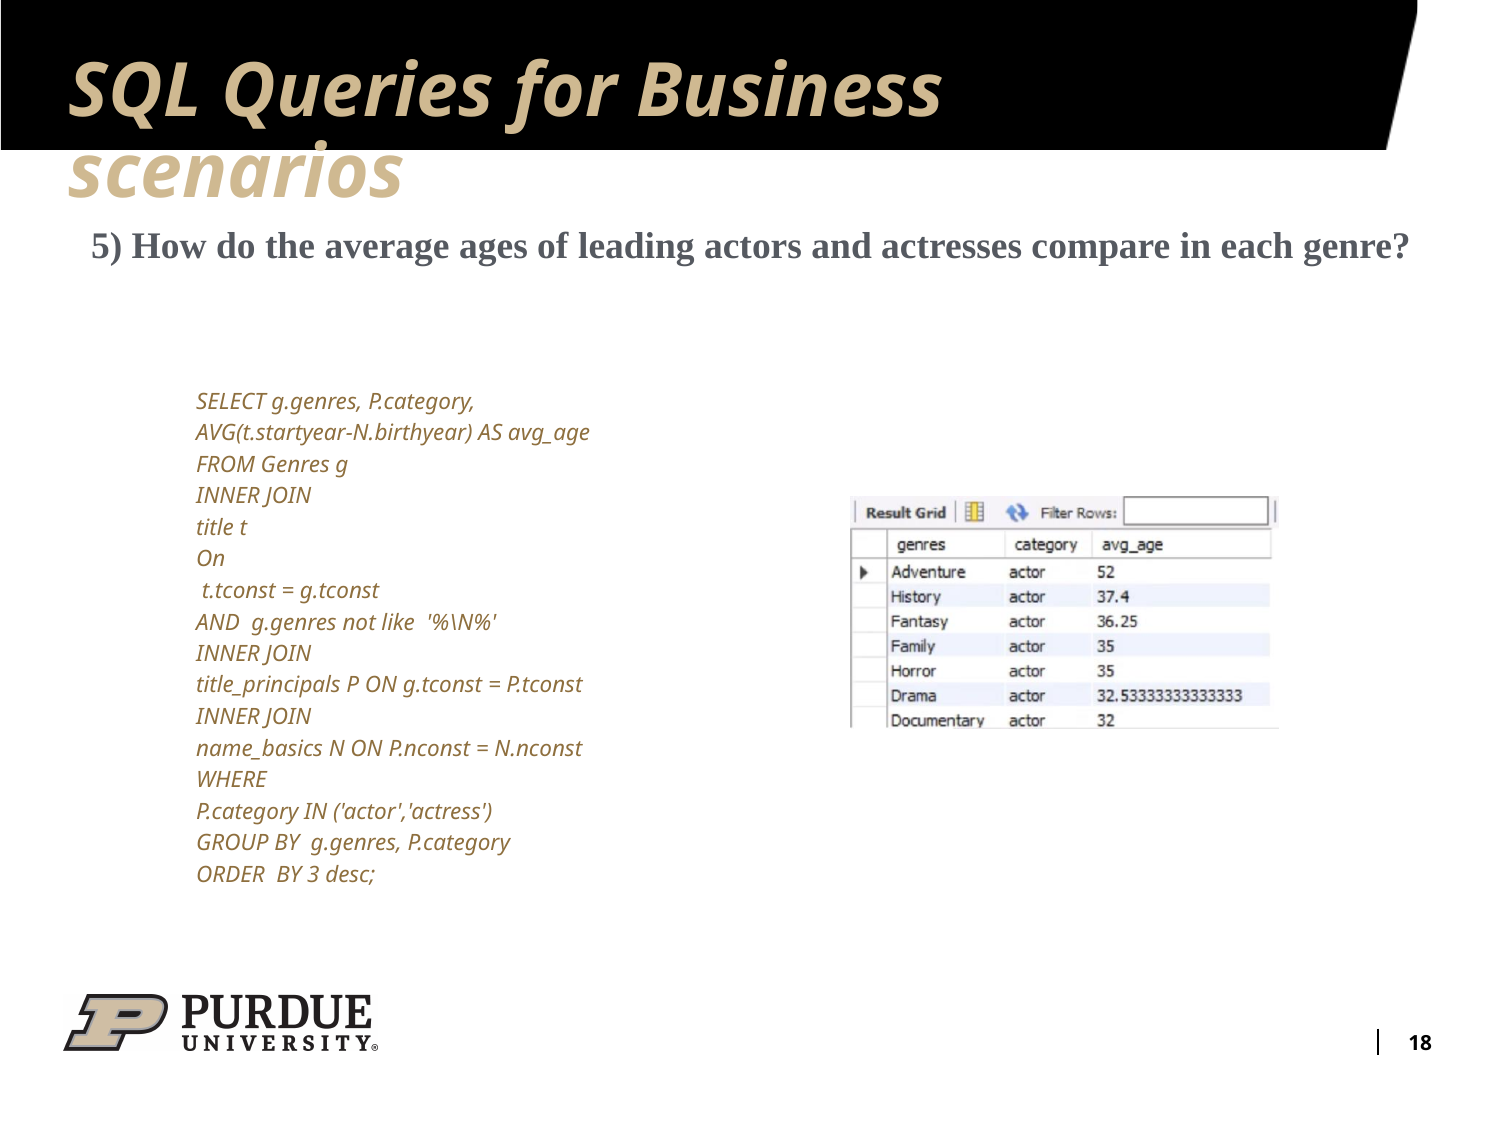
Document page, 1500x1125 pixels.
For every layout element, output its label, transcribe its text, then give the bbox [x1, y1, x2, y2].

picture [63, 994, 378, 1051]
list SELECT g.genres, P.category, AVG(t.startyear-N.birthyear) AS avg_age FROM Genres g INNER JOIN title t On t.tconst = g.tconst AND g.genres not like '%\N%' INNER JOIN title_principals P ON g.tconst = P.tconst INNER JOIN name_basics N ON P.nconst = N.nconst WHERE P.category IN ('actor','actress') GROUP BY g.genres, P.category ORDER BY 3 desc; [169, 382, 797, 893]
picture [835, 495, 1280, 731]
slide_number 18 [1390, 1013, 1451, 1074]
subtitle 5) How do the average ages of leading actors and actresses compare in each genre? [91, 220, 1441, 395]
title SQL Queries for Business scenarios [66, 49, 1208, 139]
